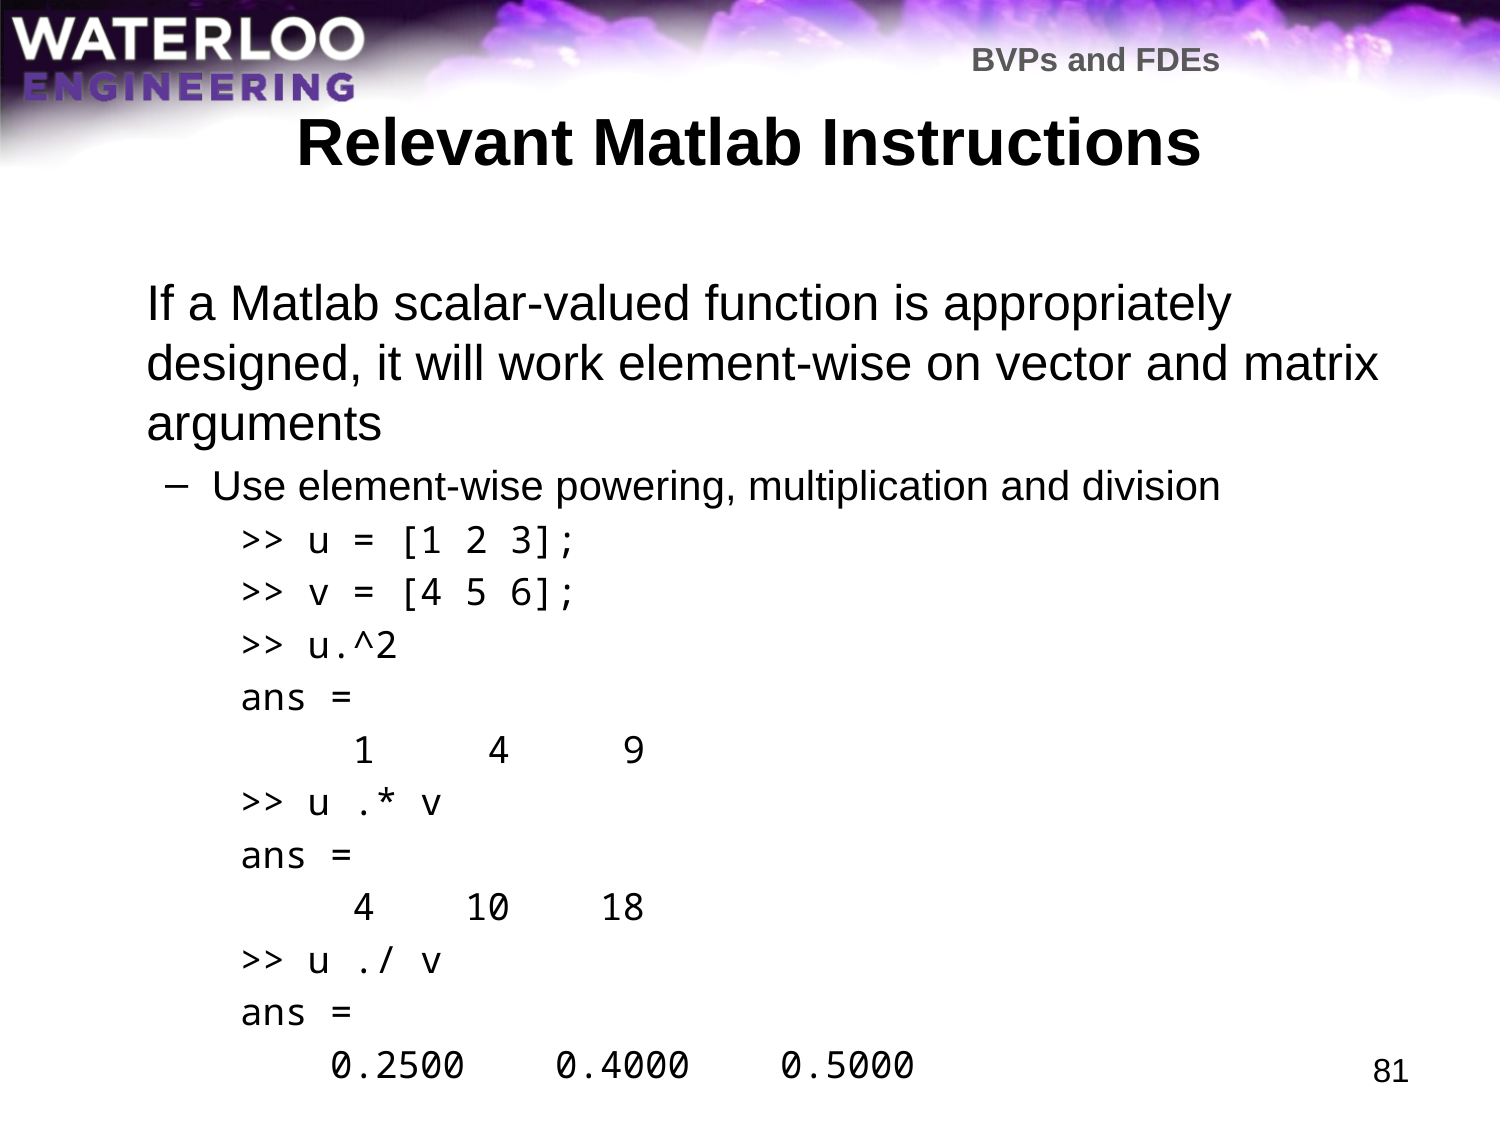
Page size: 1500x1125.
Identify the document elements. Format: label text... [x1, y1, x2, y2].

footer BVPs and FDEs [535, 31, 1236, 74]
picture [0, 0, 1500, 1125]
slide_number 81 [1296, 1036, 1425, 1097]
title Relevant Matlab Instructions [74, 44, 1426, 233]
list If a Matlab scalar-valued function is appropriately designed, it will work element-wise on vector and matrix arguments Use element-wise powering, multiplication and division >> u = [1 2 3]; >> v = [4 5 6]; >> u.^2 ans = 1 4 9 >> u .* v ans = 4 10 18 >> u ./ v ans = 0.2500 0.4000 0.5000 [74, 262, 1426, 1020]
